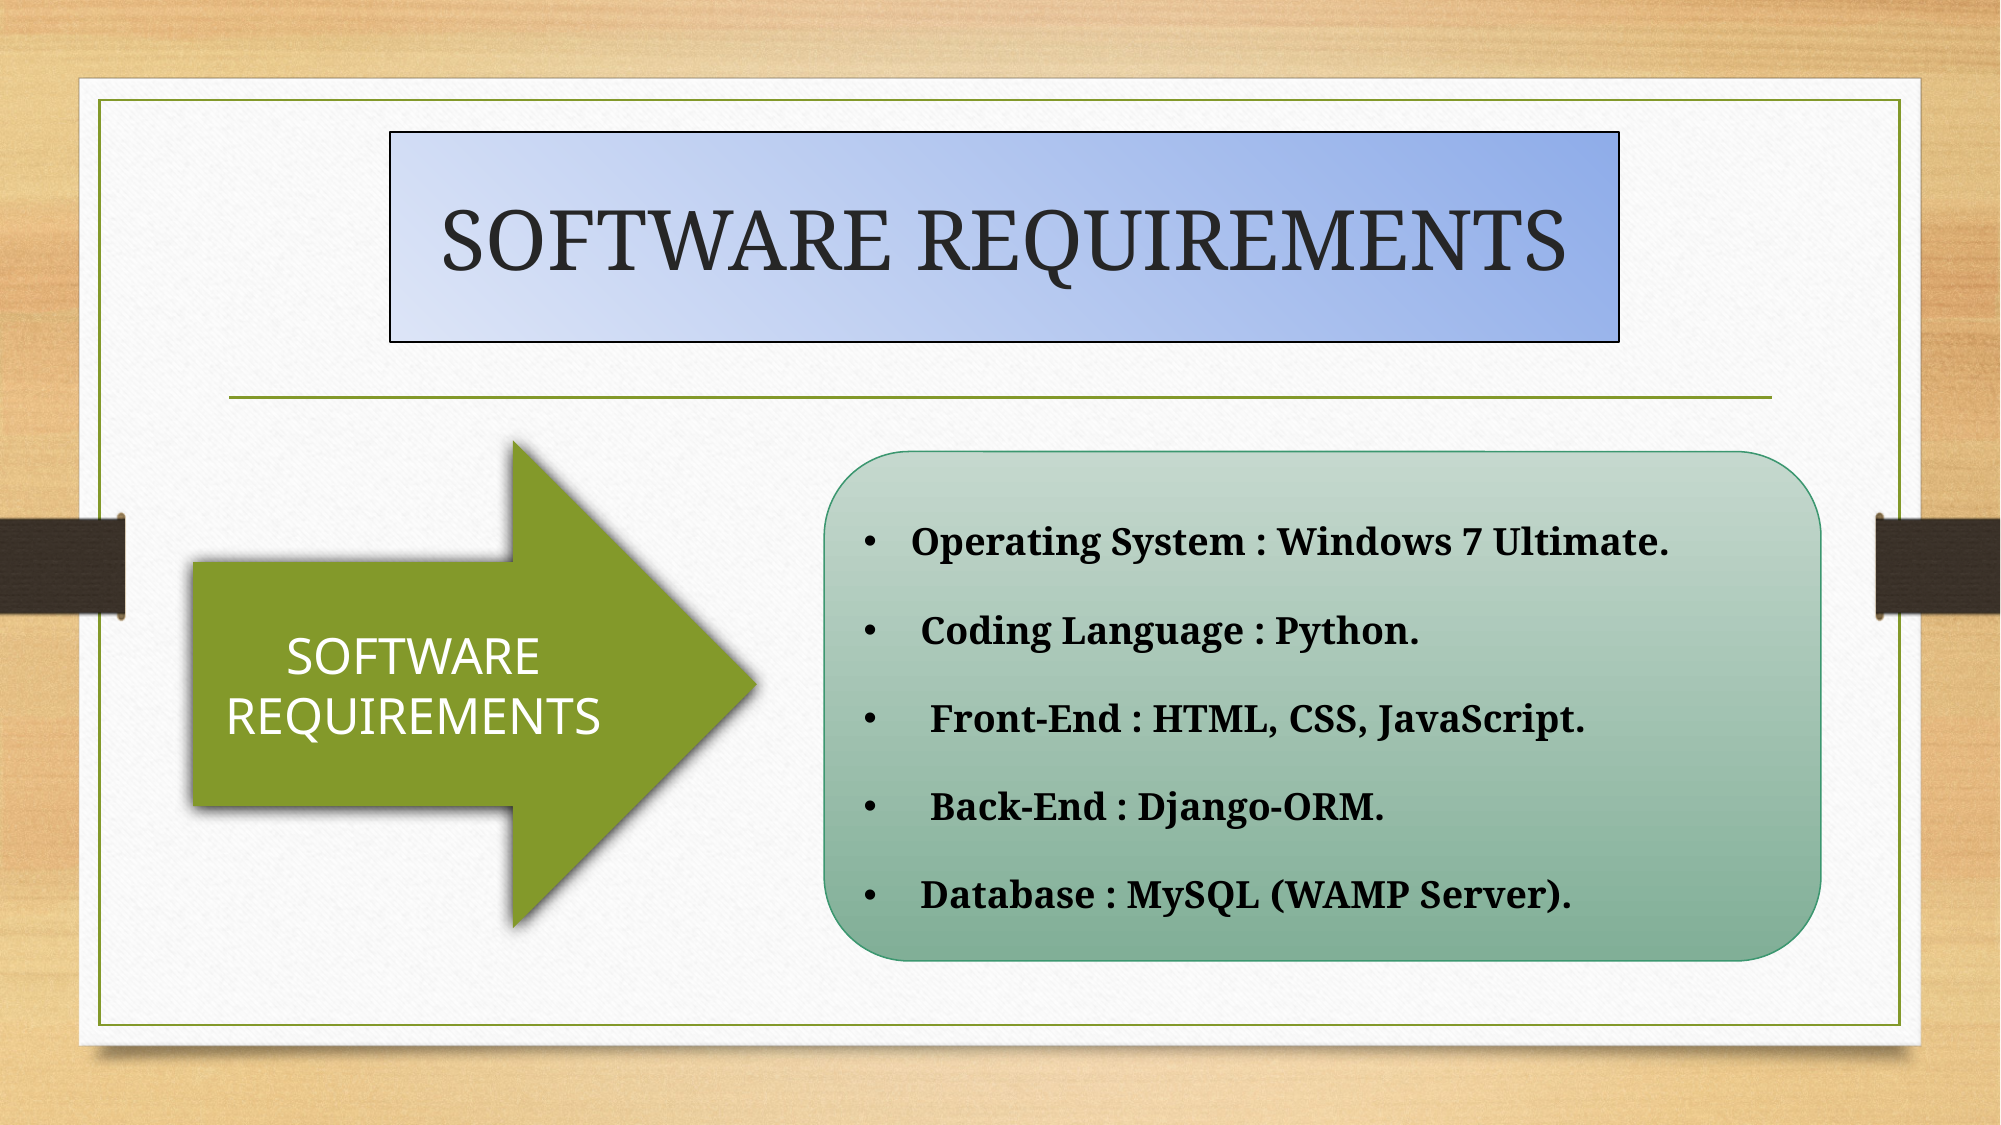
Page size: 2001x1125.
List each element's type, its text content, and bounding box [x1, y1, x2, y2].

picture [0, 0, 2001, 1125]
text_box Operating System : Windows 7 Ultimate. Coding Language : Python. Front-End : HTML, CSS, JavaScript. Back-End : Django-ORM. Database : MySQL (WAMP Server). [823, 450, 1822, 962]
title SOFTWARE REQUIREMENTS [390, 132, 1620, 342]
text_box SOFTWARE REQUIREMENTS [191, 439, 758, 930]
